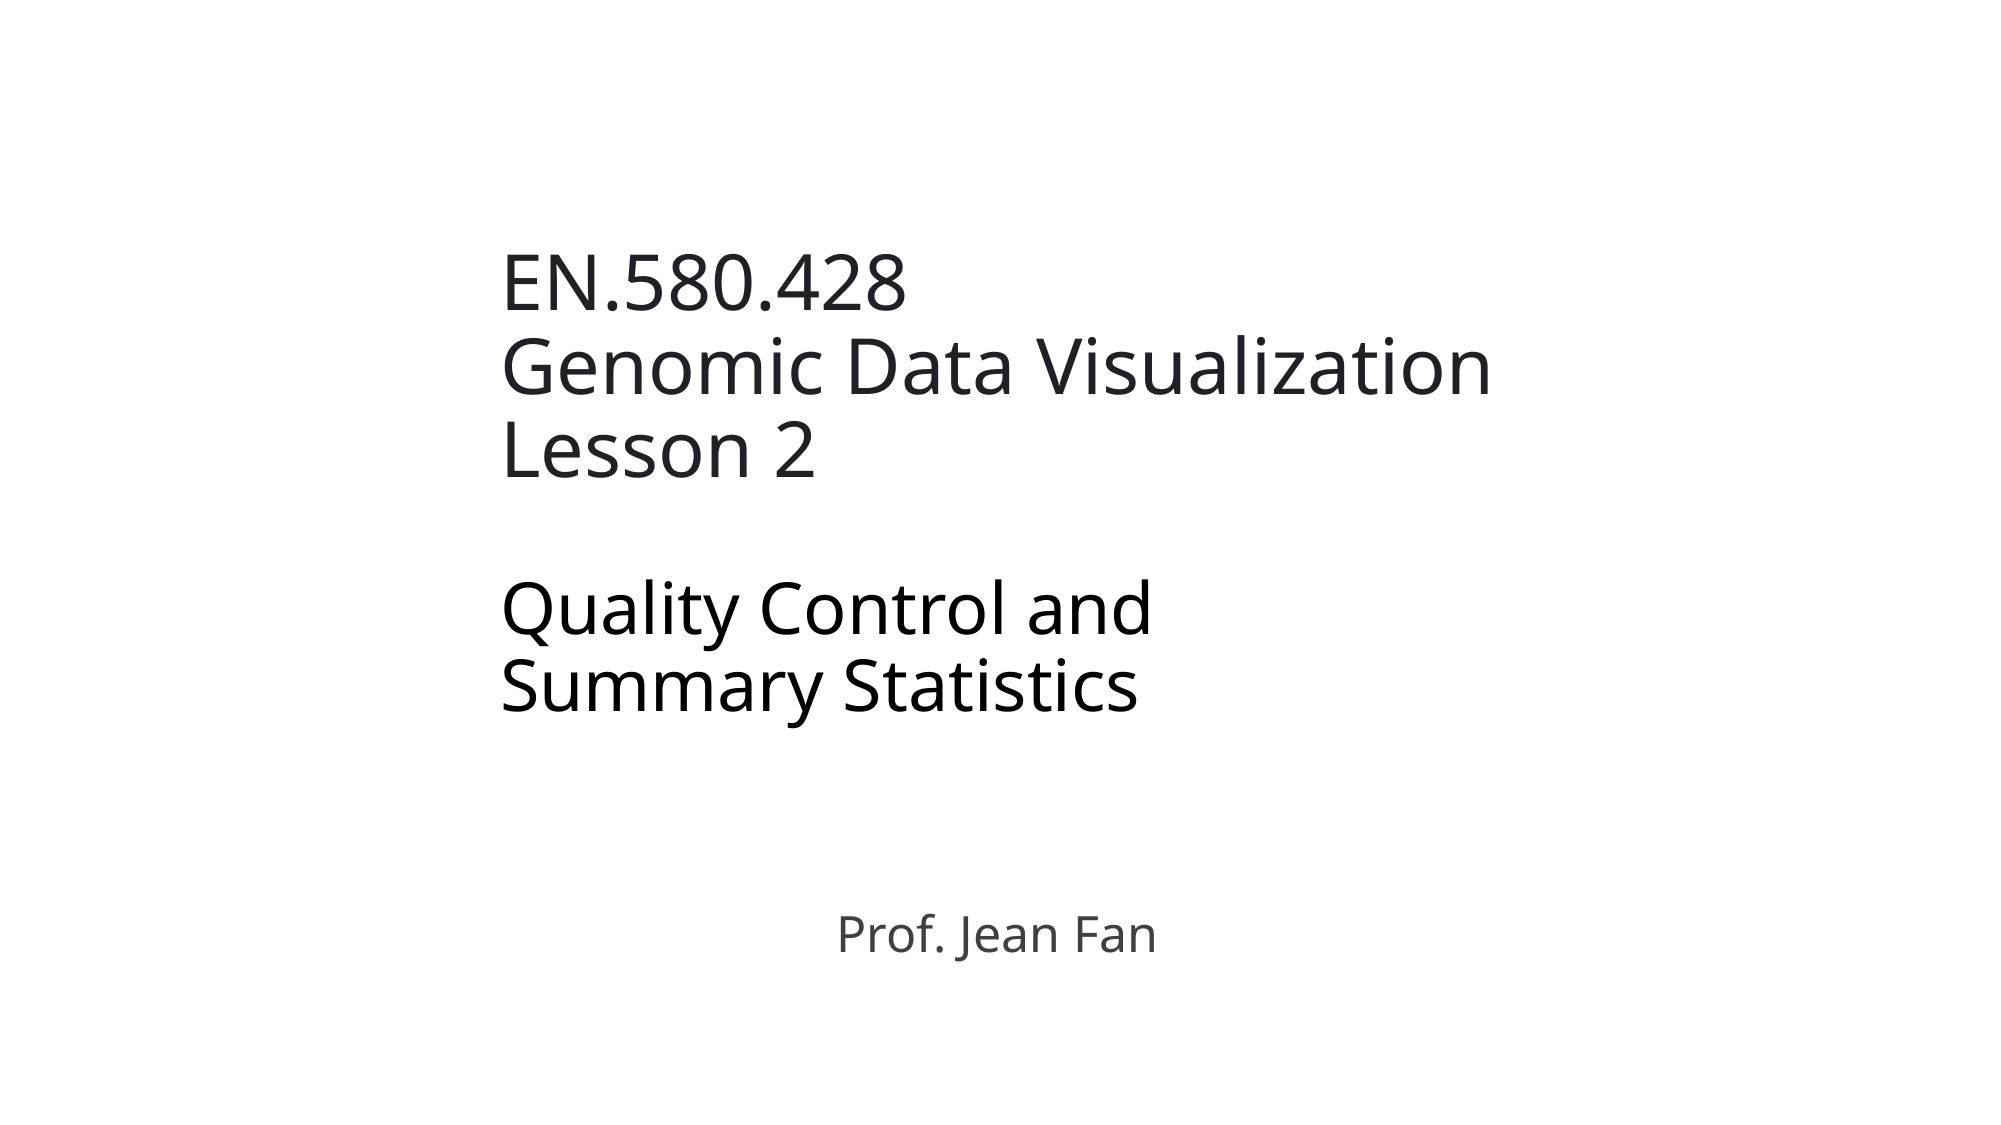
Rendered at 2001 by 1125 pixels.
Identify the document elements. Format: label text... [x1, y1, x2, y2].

list Prof. Jean Fan [207, 902, 1789, 982]
title EN.580.428 Genomic Data Visualization Lesson 2 Quality Control and Summary Statistics [207, 211, 1789, 760]
